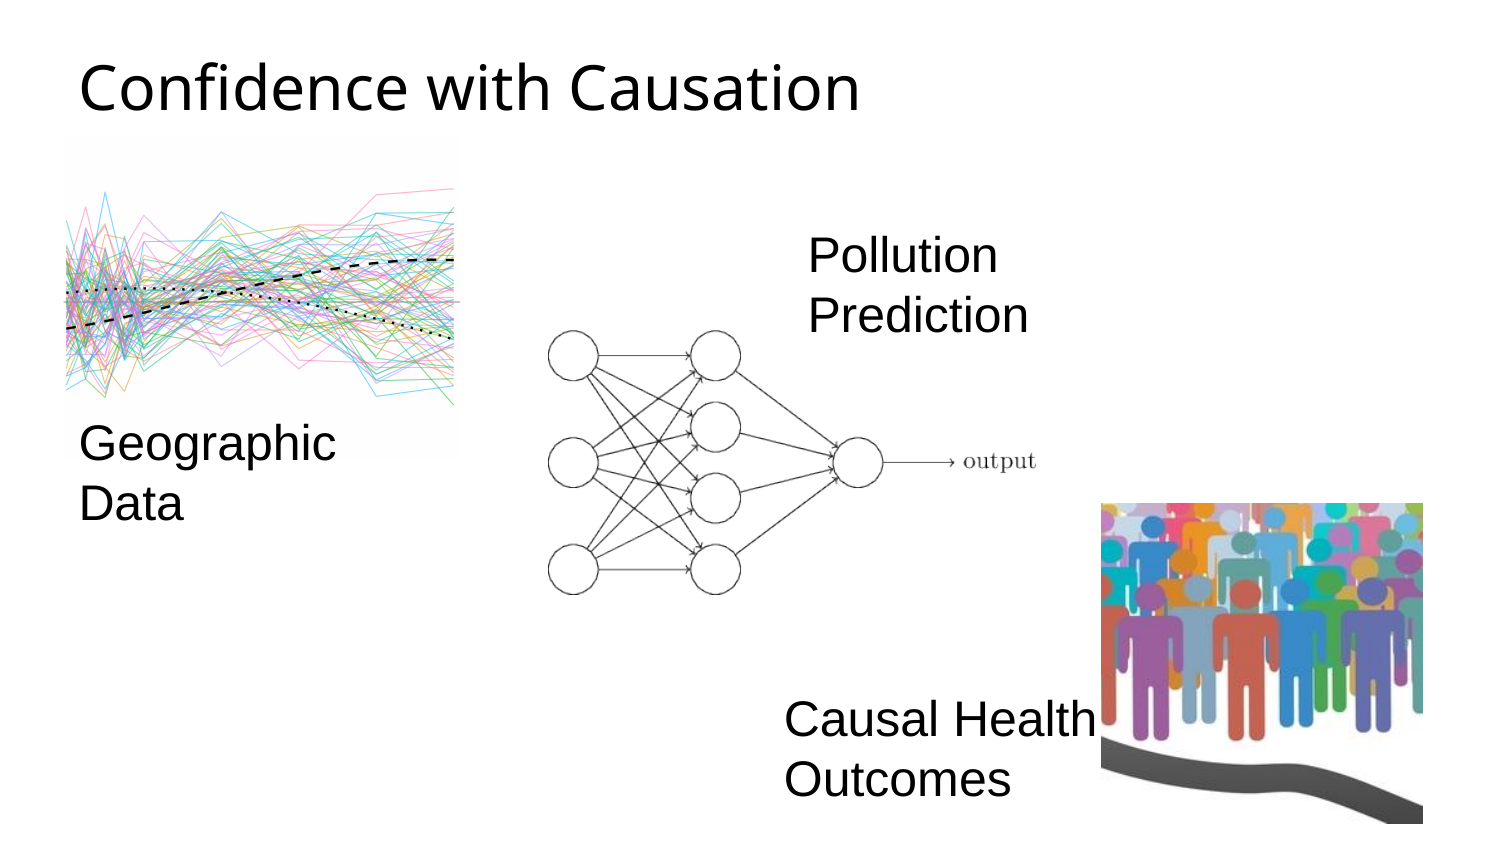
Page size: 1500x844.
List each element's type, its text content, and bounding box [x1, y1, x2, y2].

title Confidence with Causation [63, 25, 1437, 138]
picture [63, 137, 461, 459]
text_box Causal Health Outcomes [769, 671, 1098, 830]
picture [1101, 502, 1423, 824]
picture [548, 330, 1045, 595]
text_box Geographic Data [63, 395, 515, 554]
text_box Pollution Prediction [792, 206, 1244, 365]
